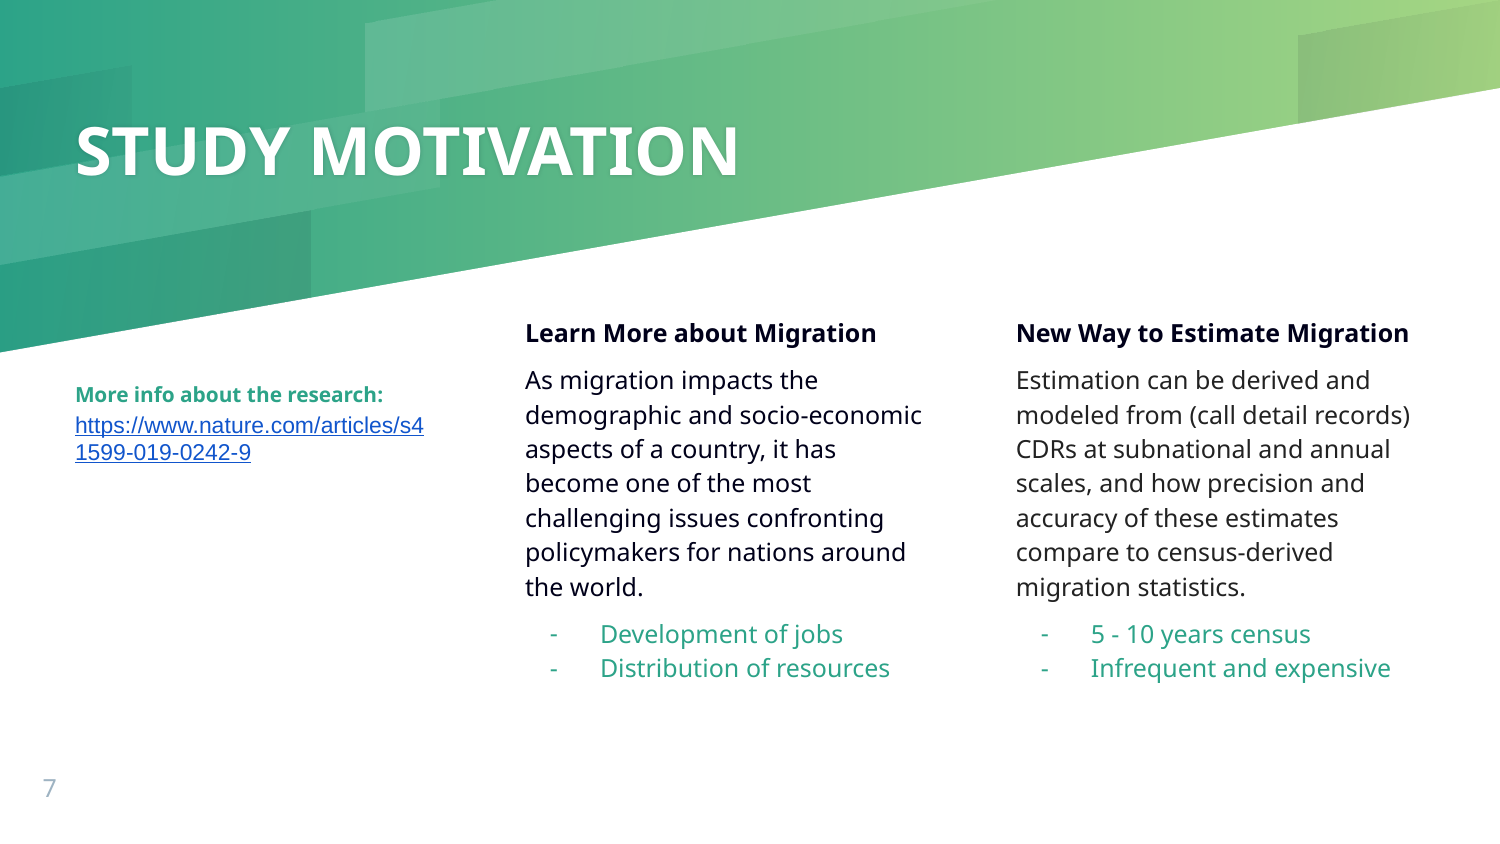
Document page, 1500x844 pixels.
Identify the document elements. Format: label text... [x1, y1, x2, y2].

list More info about the research: https://www.nature.com/articles/s41599-019-0242-9 [75, 378, 437, 566]
slide_number ‹#› [42, 766, 122, 807]
list New Way to Estimate Migration Estimation can be derived and modeled from (call detail records) CDRs at subnational and annual scales, and how precision and accuracy of these estimates compare to census-derived migration statistics. 5 - 10 years census Infrequent and expensive [1015, 313, 1425, 808]
title STUDY MOTIVATION [75, 0, 975, 298]
list Learn More about Migration As migration impacts the demographic and socio-economic aspects of a country, it has become one of the most challenging issues confronting policymakers for nations around the world. Development of jobs Distribution of resources [525, 313, 935, 808]
